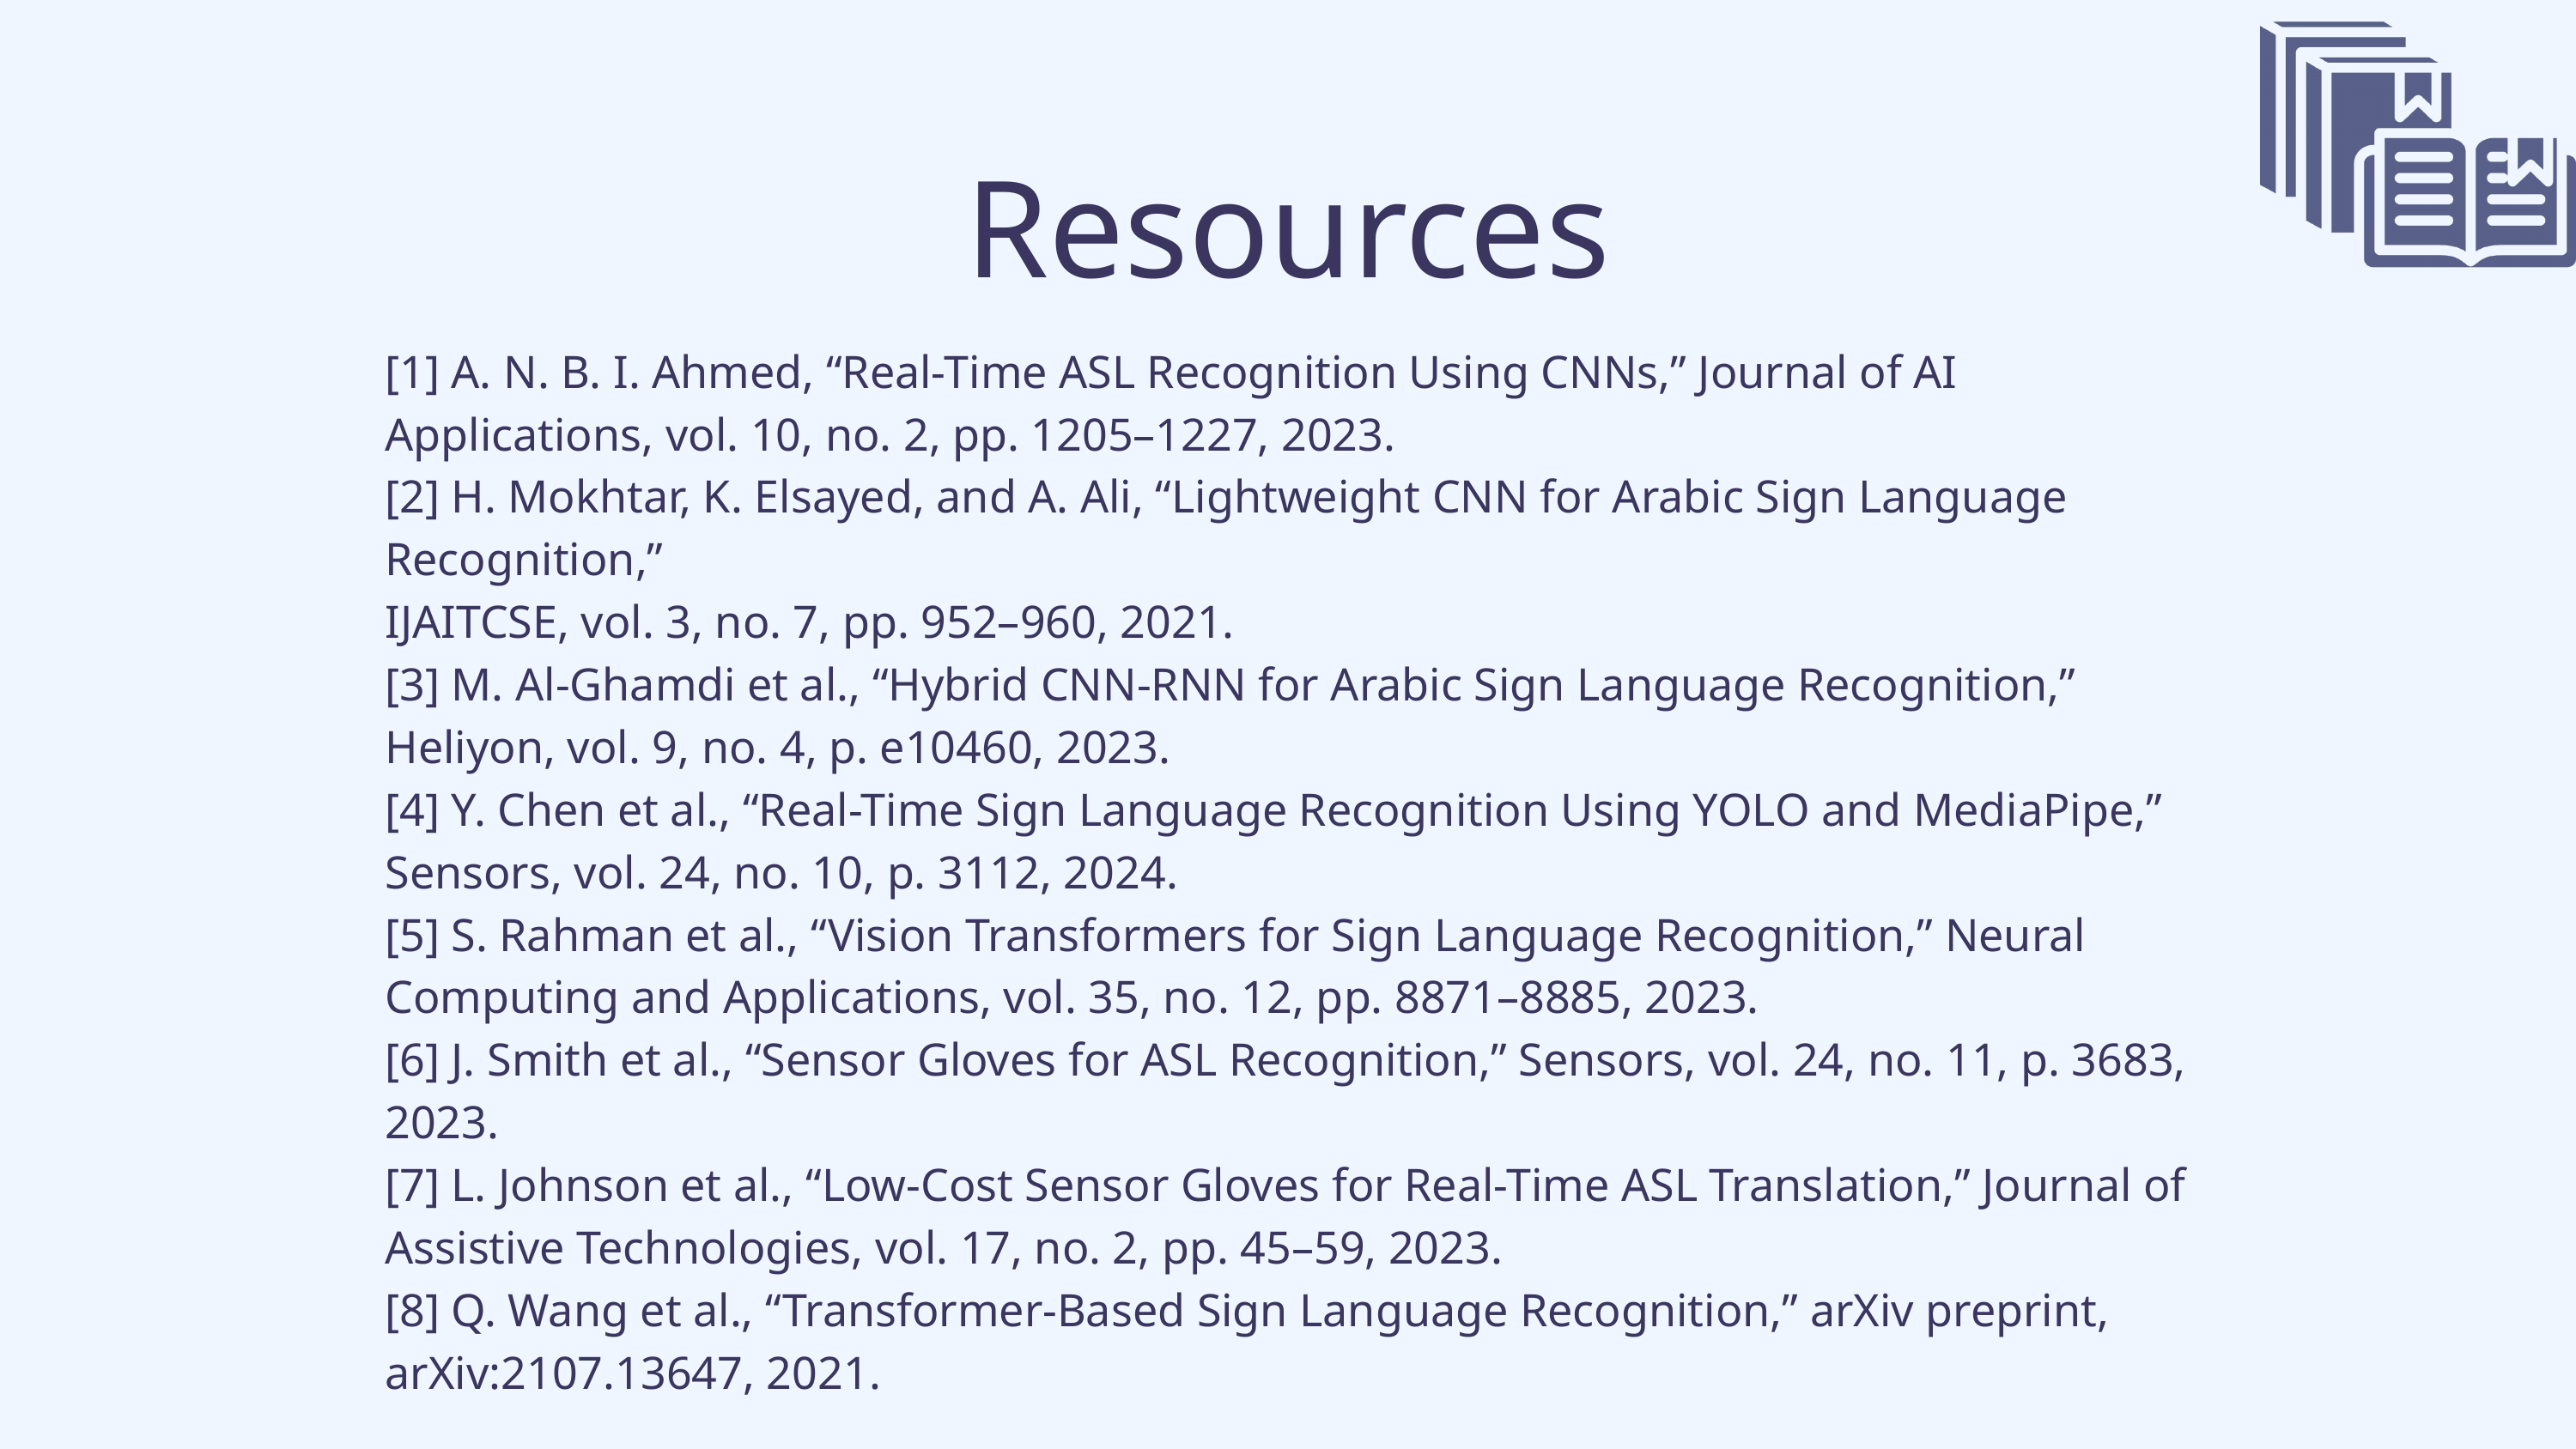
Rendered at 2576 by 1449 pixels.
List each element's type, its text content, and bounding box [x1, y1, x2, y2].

text_box Resources [465, 116, 2111, 305]
text_box [2260, 21, 2576, 268]
text_box [1] A. N. B. I. Ahmed, “Real-Time ASL Recognition Using CNNs,” Journal of AI Applications, vol. 10, no. 2, pp. 1205–1227, 2023. [2] H. Mokhtar, K. Elsayed, and A. Ali, “Lightweight CNN for Arabic Sign Language Recognition,” IJAITCSE, vol. 3, no. 7, pp. 952–960, 2021. [3] M. Al-Ghamdi et al., “Hybrid CNN-RNN for Arabic Sign Language Recognition,” Heliyon, vol. 9, no. 4, p. e10460, 2023. [4] Y. Chen et al., “Real-Time Sign Language Recognition Using YOLO and MediaPipe,” Sensors, vol. 24, no. 10, p. 3112, 2024. [5] S. Rahman et al., “Vision Transformers for Sign Language Recognition,” Neural Computing and Applications, vol. 35, no. 12, pp. 8871–8885, 2023. [6] J. Smith et al., “Sensor Gloves for ASL Recognition,” Sensors, vol. 24, no. 11, p. 3683, 2023. [7] L. Johnson et al., “Low-Cost Sensor Gloves for Real-Time ASL Translation,” Journal of Assistive Technologies, vol. 17, no. 2, pp. 45–59, 2023. [8] Q. Wang et al., “Transformer-Based Sign Language Recognition,” arXiv preprint, arXiv:2107.13647, 2021. [385, 334, 2191, 1449]
